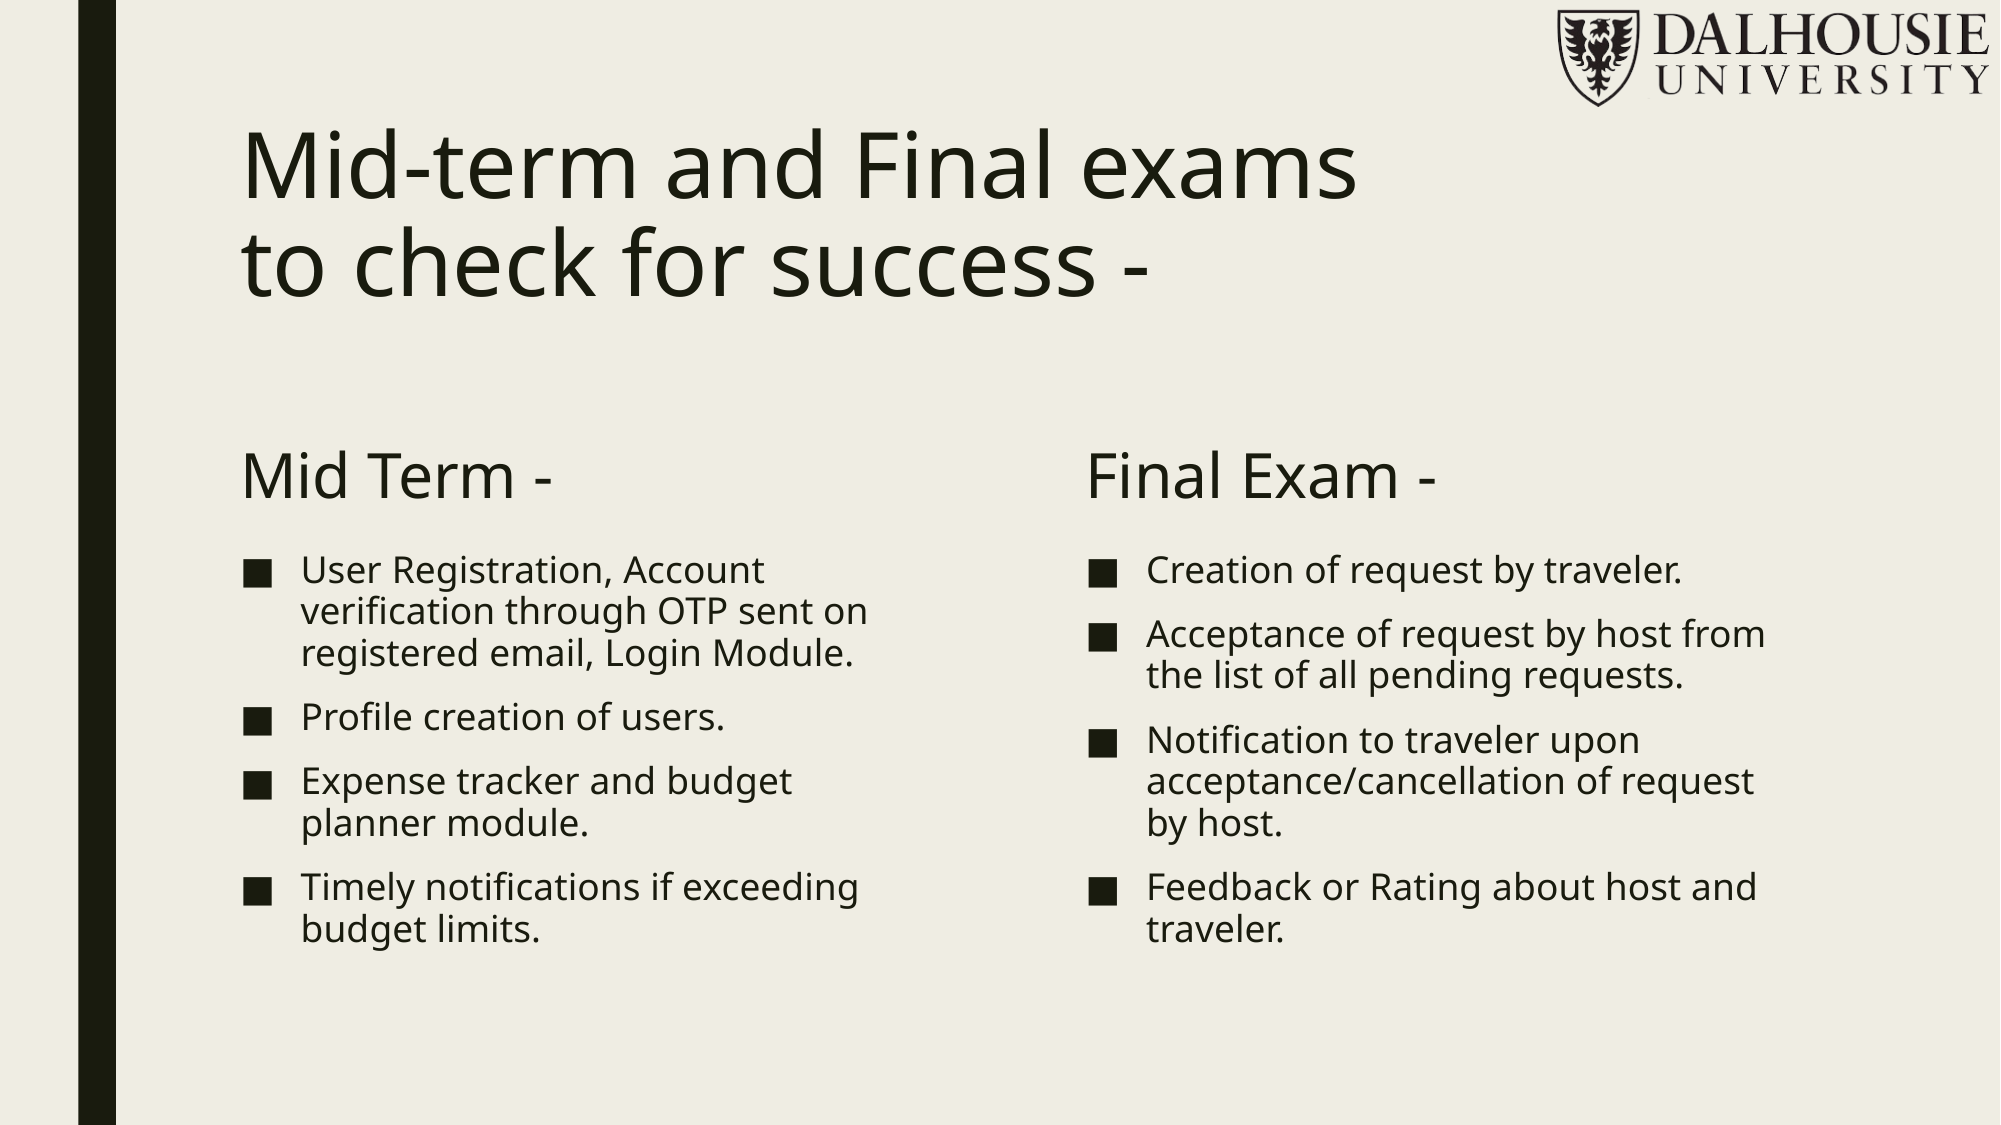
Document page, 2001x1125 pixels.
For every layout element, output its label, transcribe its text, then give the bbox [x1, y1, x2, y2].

list Mid Term - [225, 383, 954, 520]
list User Registration, Account verification through OTP sent on registered email, Login Module. Profile creation of users. Expense tracker and budget planner module. Timely notifications if exceeding budget limits. [225, 542, 954, 963]
list Final Exam - [1070, 383, 1800, 520]
title Mid-term and Final exams to check for success - [225, 112, 1800, 357]
picture [1546, 0, 2000, 113]
list Creation of request by traveler. Acceptance of request by host from the list of all pending requests. Notification to traveler upon acceptance/cancellation of request by host. Feedback or Rating about host and traveler. [1070, 542, 1800, 963]
